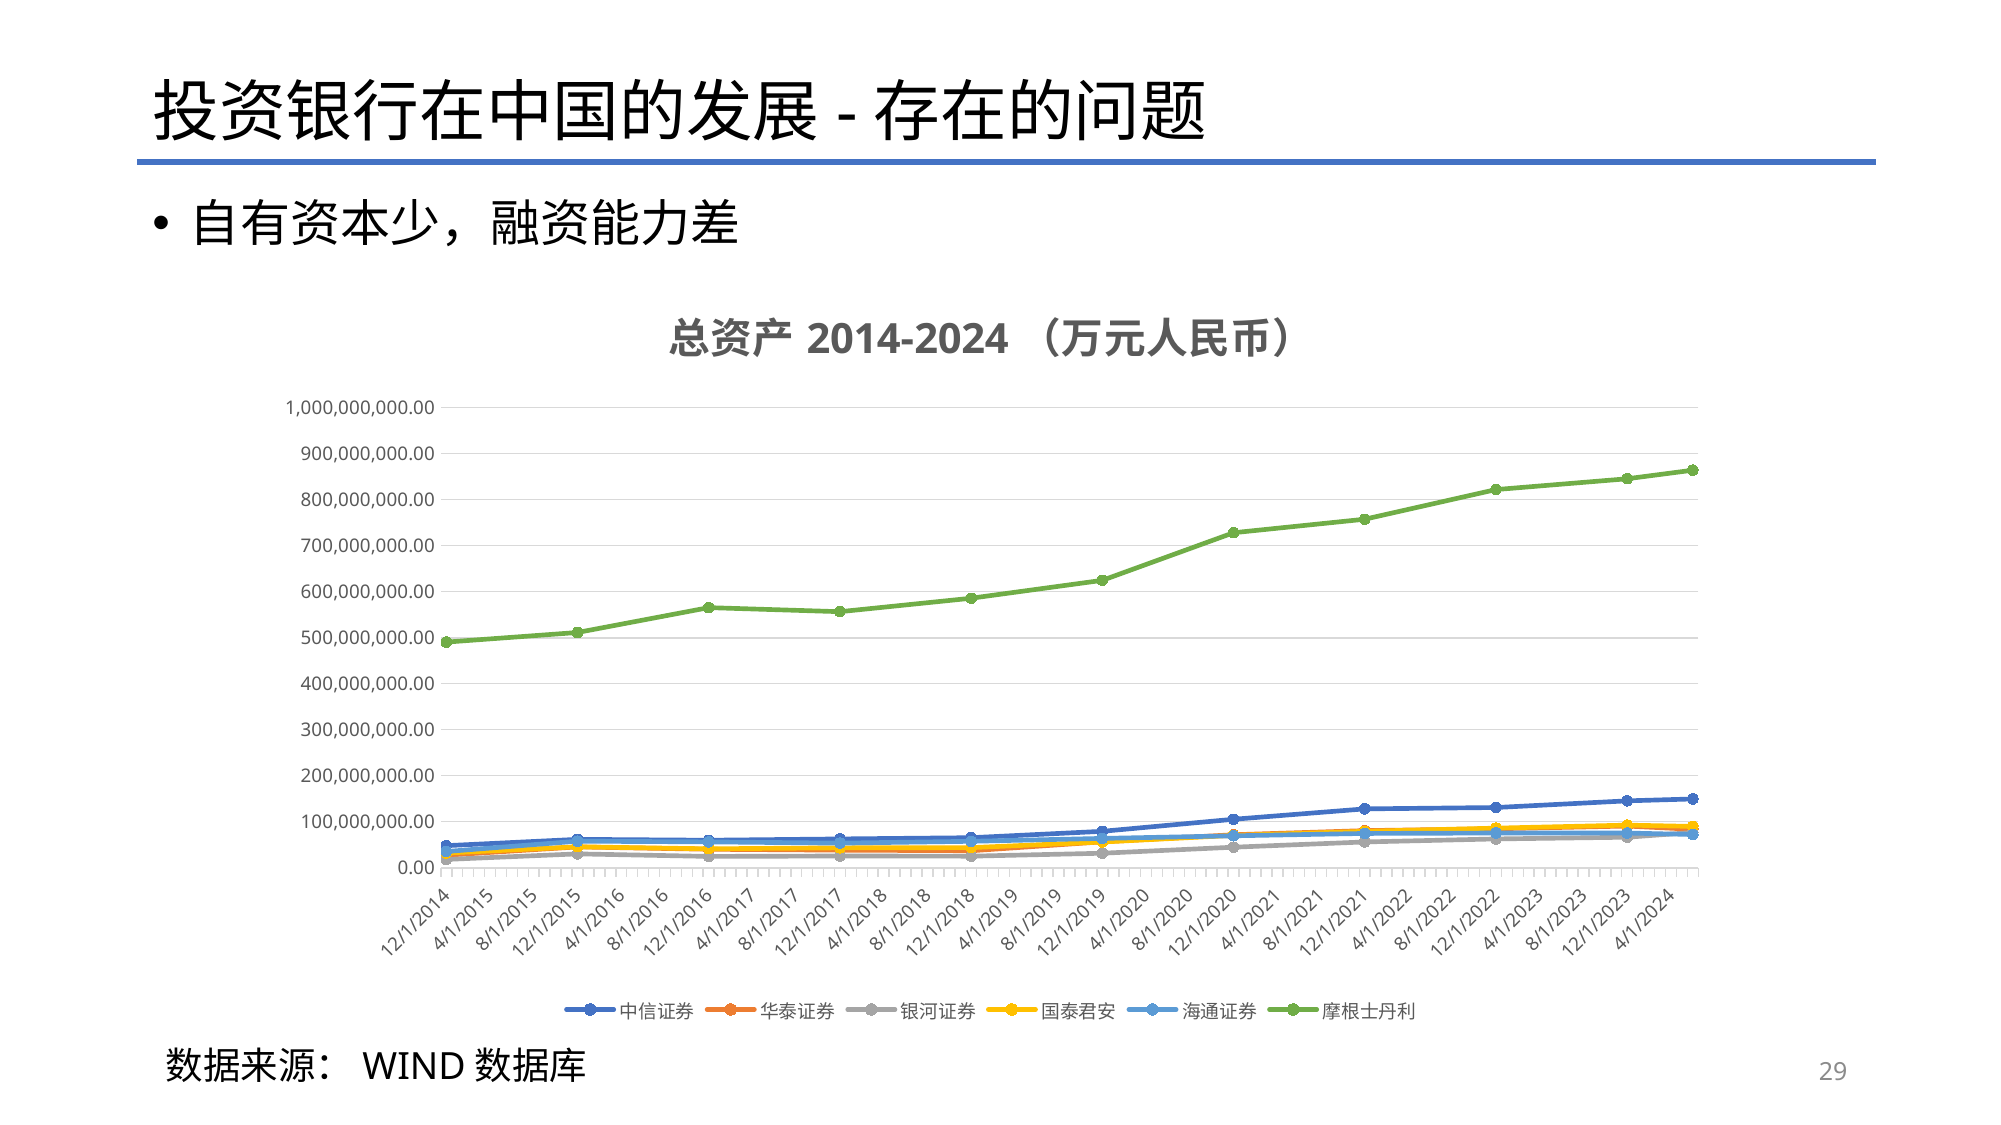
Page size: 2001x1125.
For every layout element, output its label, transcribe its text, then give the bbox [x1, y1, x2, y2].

chart [255, 269, 1728, 1029]
text_box 数据来源：WIND数据库 [151, 1034, 637, 1095]
title 投资银行在中国的发展-存在的问题 [137, 59, 1863, 159]
list 自有资本少，融资能力差 [137, 191, 1863, 1014]
slide_number 29 [1412, 1042, 1863, 1103]
